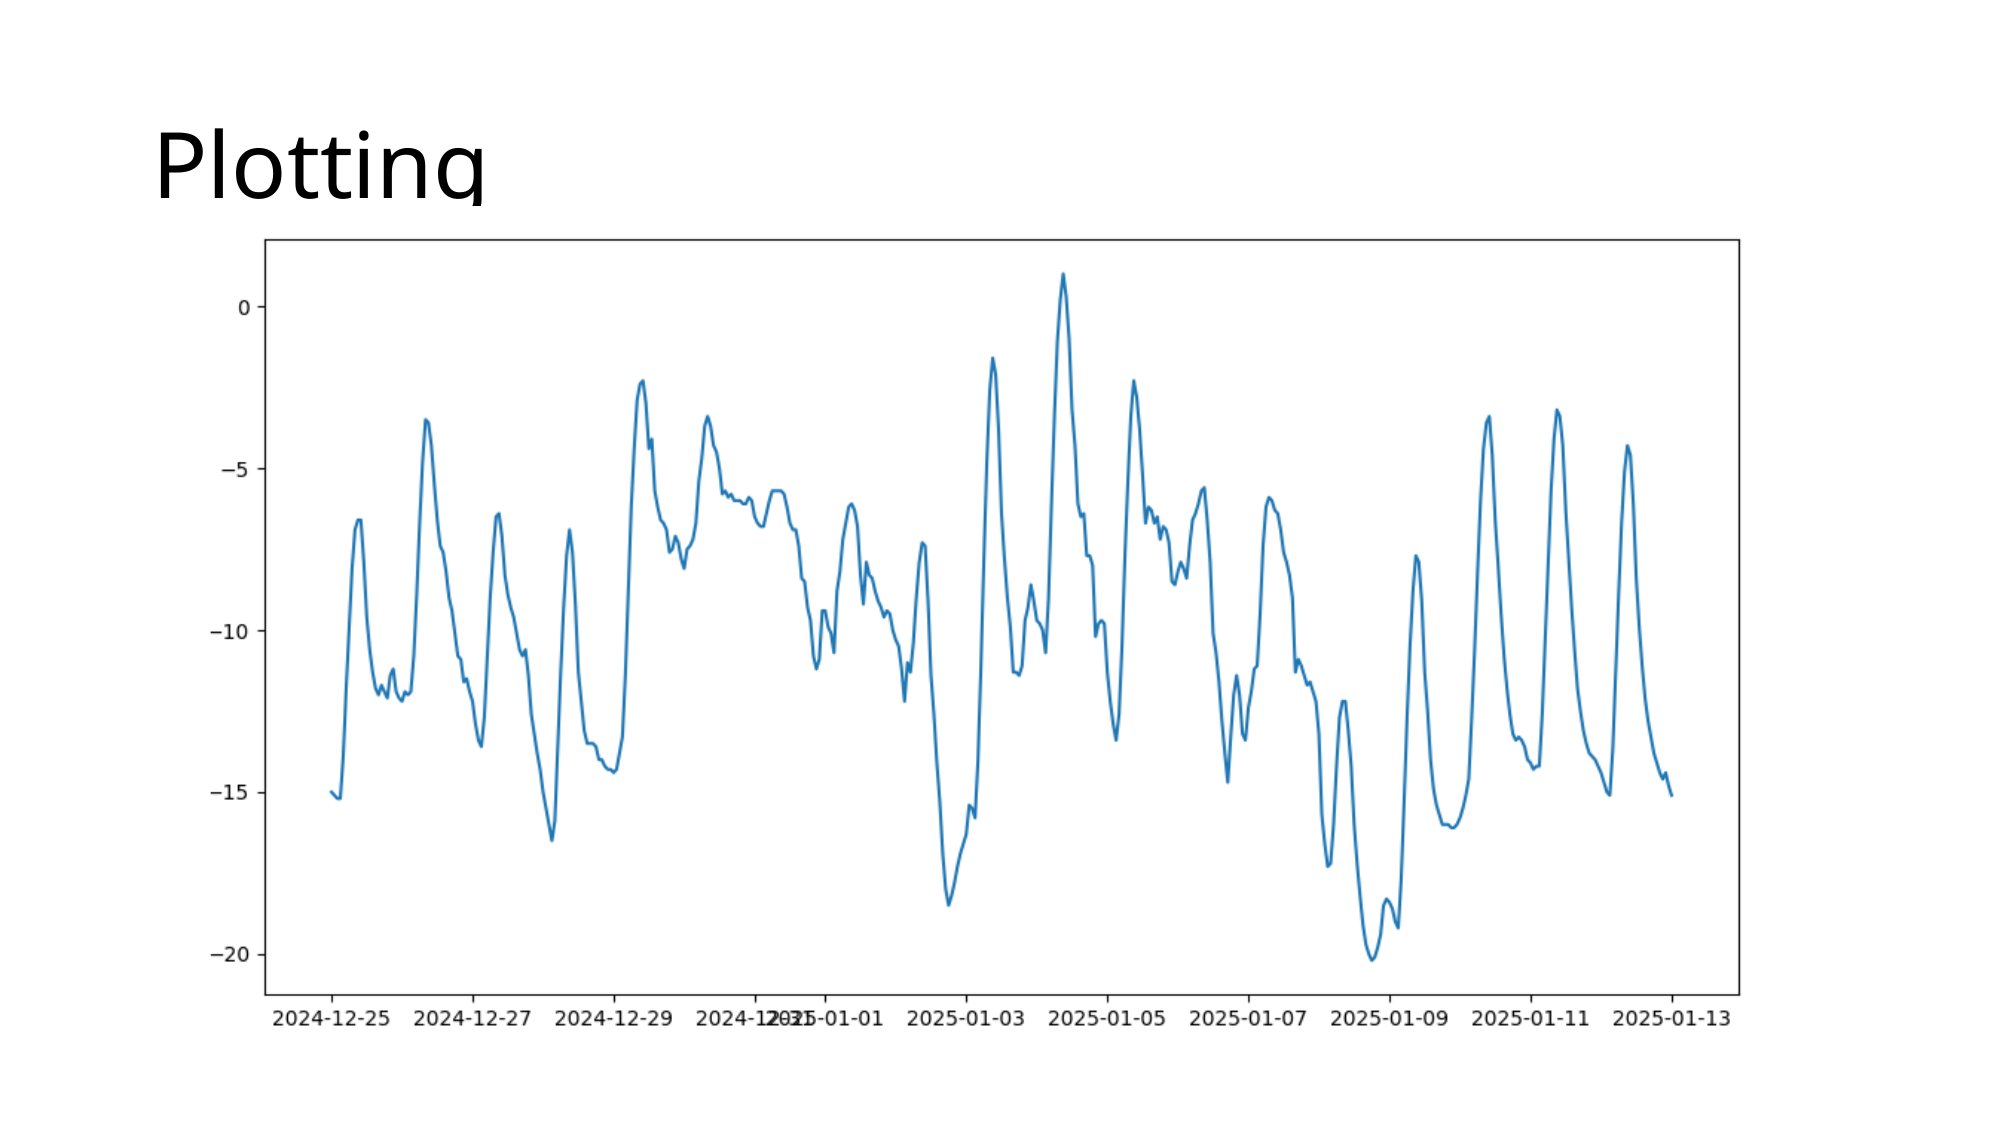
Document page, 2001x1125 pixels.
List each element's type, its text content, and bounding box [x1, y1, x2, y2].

title Plotting [137, 59, 1863, 278]
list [209, 206, 1790, 1066]
